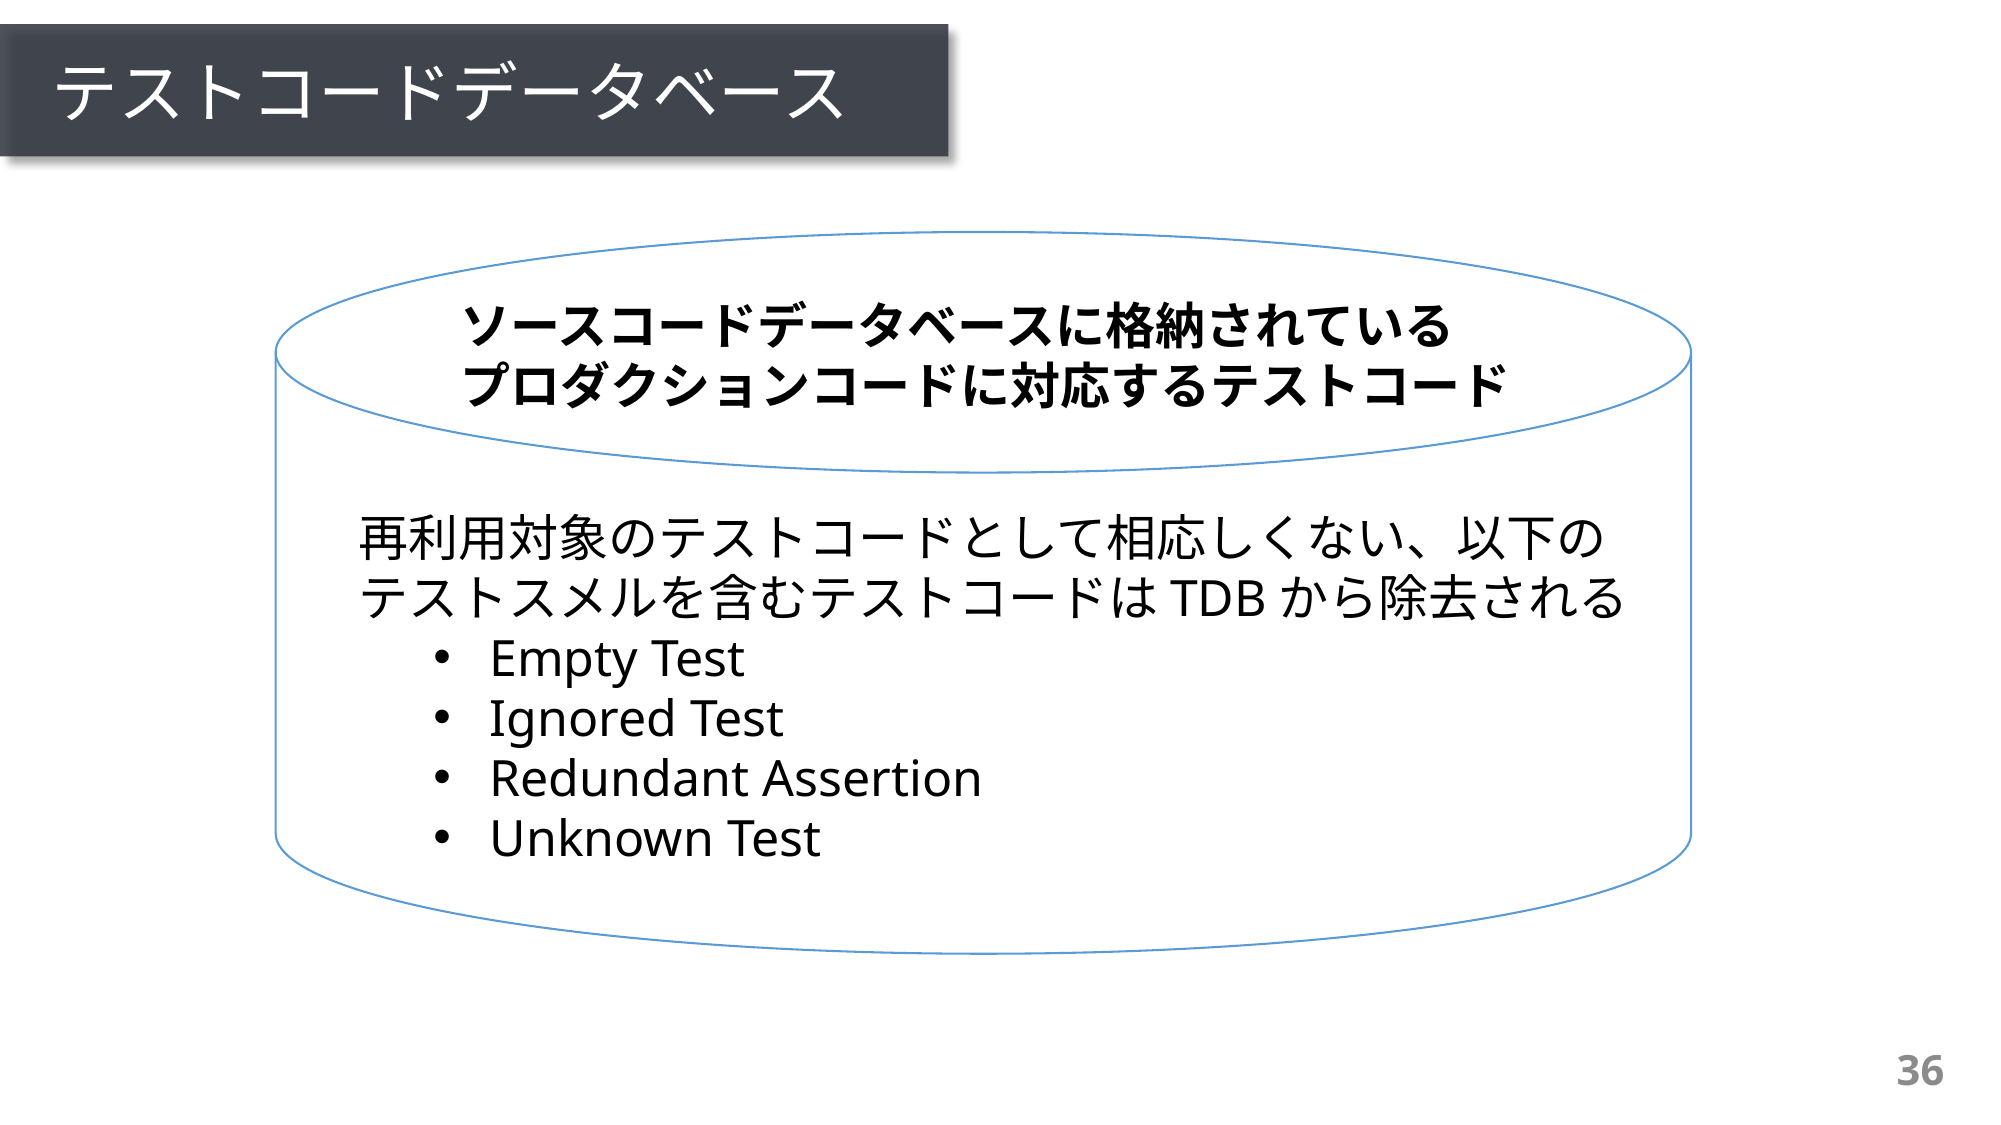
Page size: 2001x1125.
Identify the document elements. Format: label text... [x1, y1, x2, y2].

text_box 再利用対象のテストコードとして相応しくない、以下のテストスメルを含むテストコードはTDBから除去される Empty Test Ignored Test Redundant Assertion Unknown Test [343, 499, 1659, 874]
text_box ソースコードデータベースに格納されている プロダクションコードに対応するテストコード [445, 287, 1557, 422]
text_box [274, 230, 1693, 955]
title テストコードデータベース [36, 36, 957, 156]
